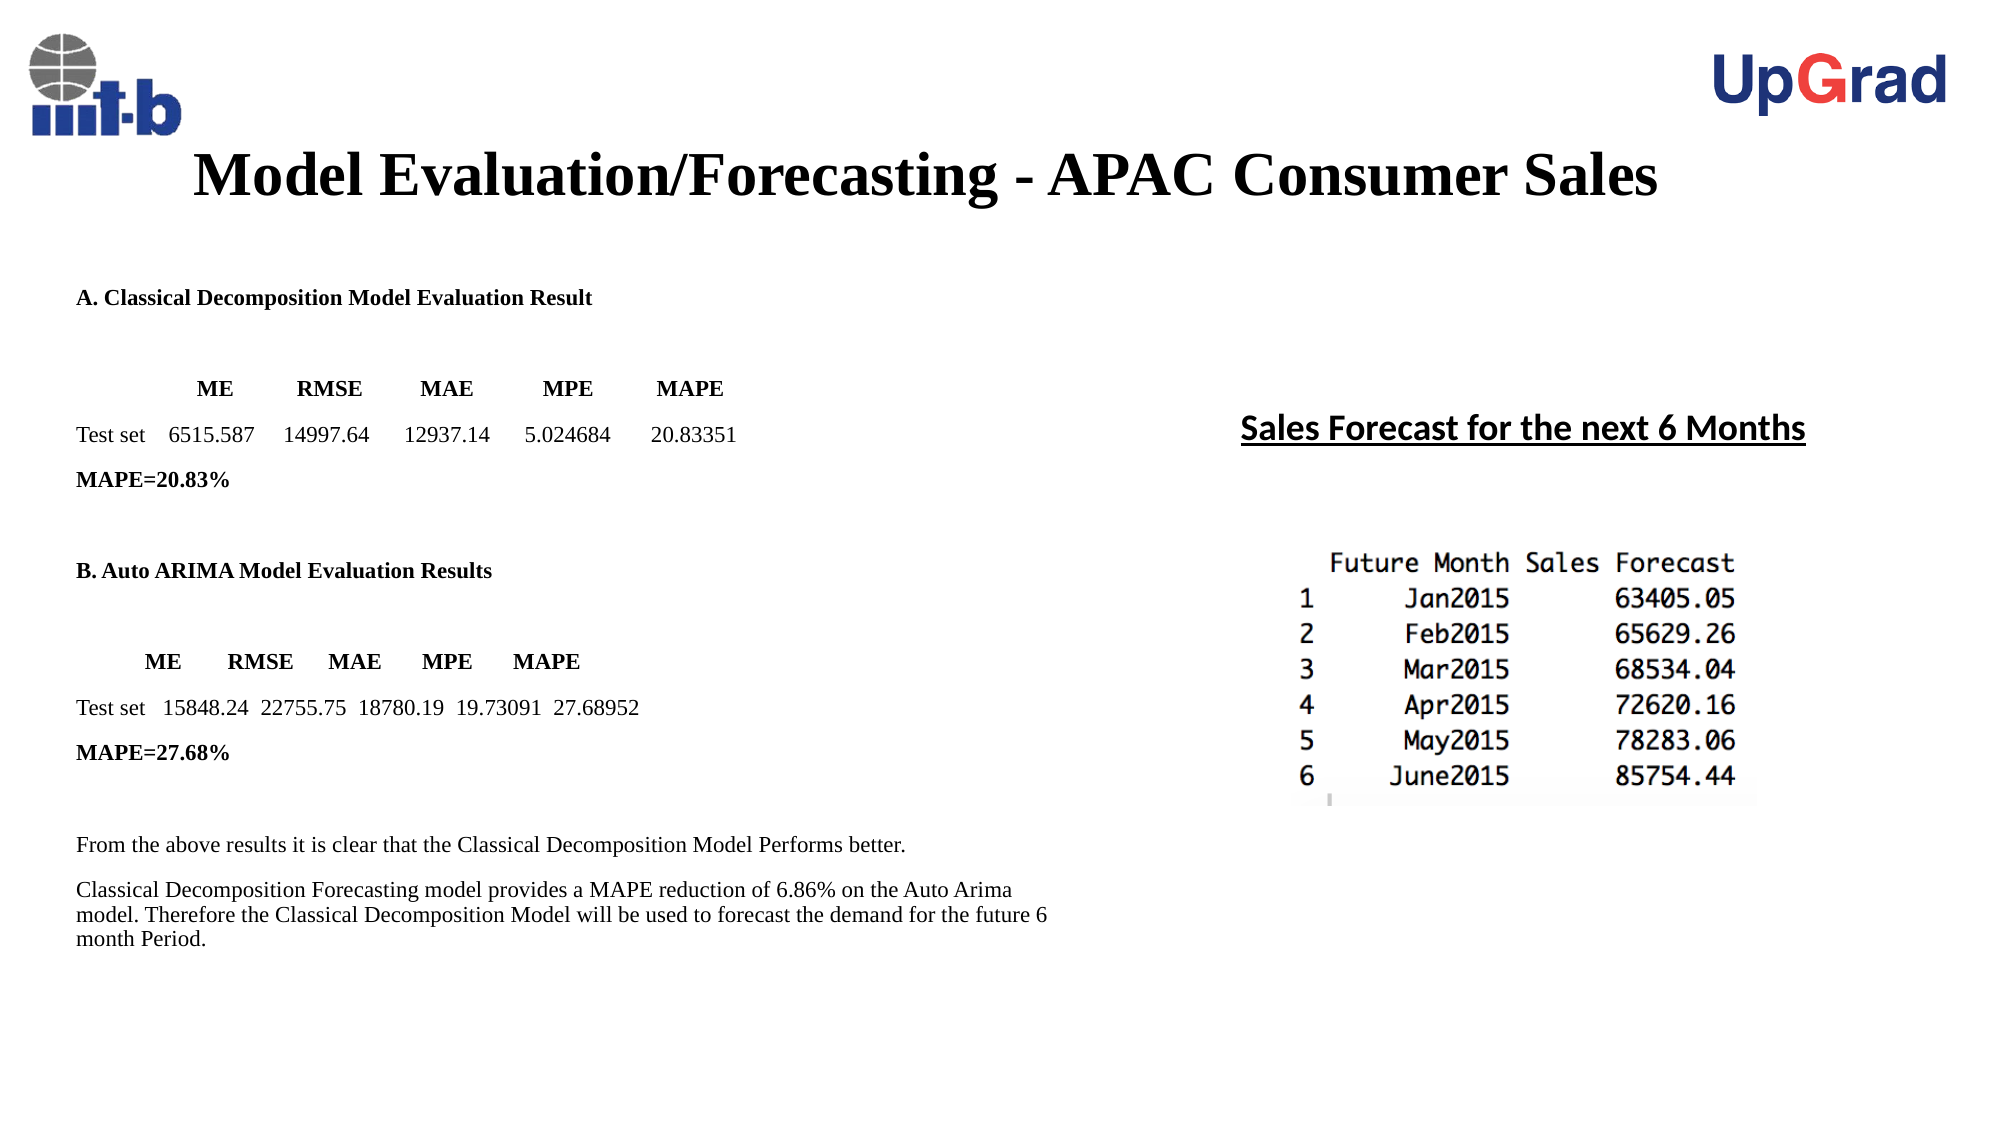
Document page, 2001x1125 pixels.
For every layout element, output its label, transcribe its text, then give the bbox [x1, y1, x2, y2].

title Model Evaluation/Forecasting - APAC Consumer Sales [185, 104, 1715, 246]
picture [1714, 53, 1952, 116]
picture [1291, 547, 1757, 807]
picture [0, 29, 208, 163]
list A. Classical Decomposition Model Evaluation Result ME RMSE MAE MPE MAPE Test set 6515.587 14997.64 12937.14 5.024684 20.83351 MAPE=20.83% B. Auto ARIMA Model Evaluation Results ME RMSE MAE MPE MAPE Test set 15848.24 22755.75 18780.19 19.73091 27.68952 MAPE=27.68% From the above results it is clear that the Classical Decomposition Model Performs better. Classical Decomposition Forecasting model provides a MAPE reduction of 6.86% on the Auto Arima model. Therefore the Classical Decomposition Model will be used to forecast the demand for the future 6 month Period. [68, 277, 1065, 1010]
text_box Sales Forecast for the next 6 Months [1233, 395, 1815, 456]
